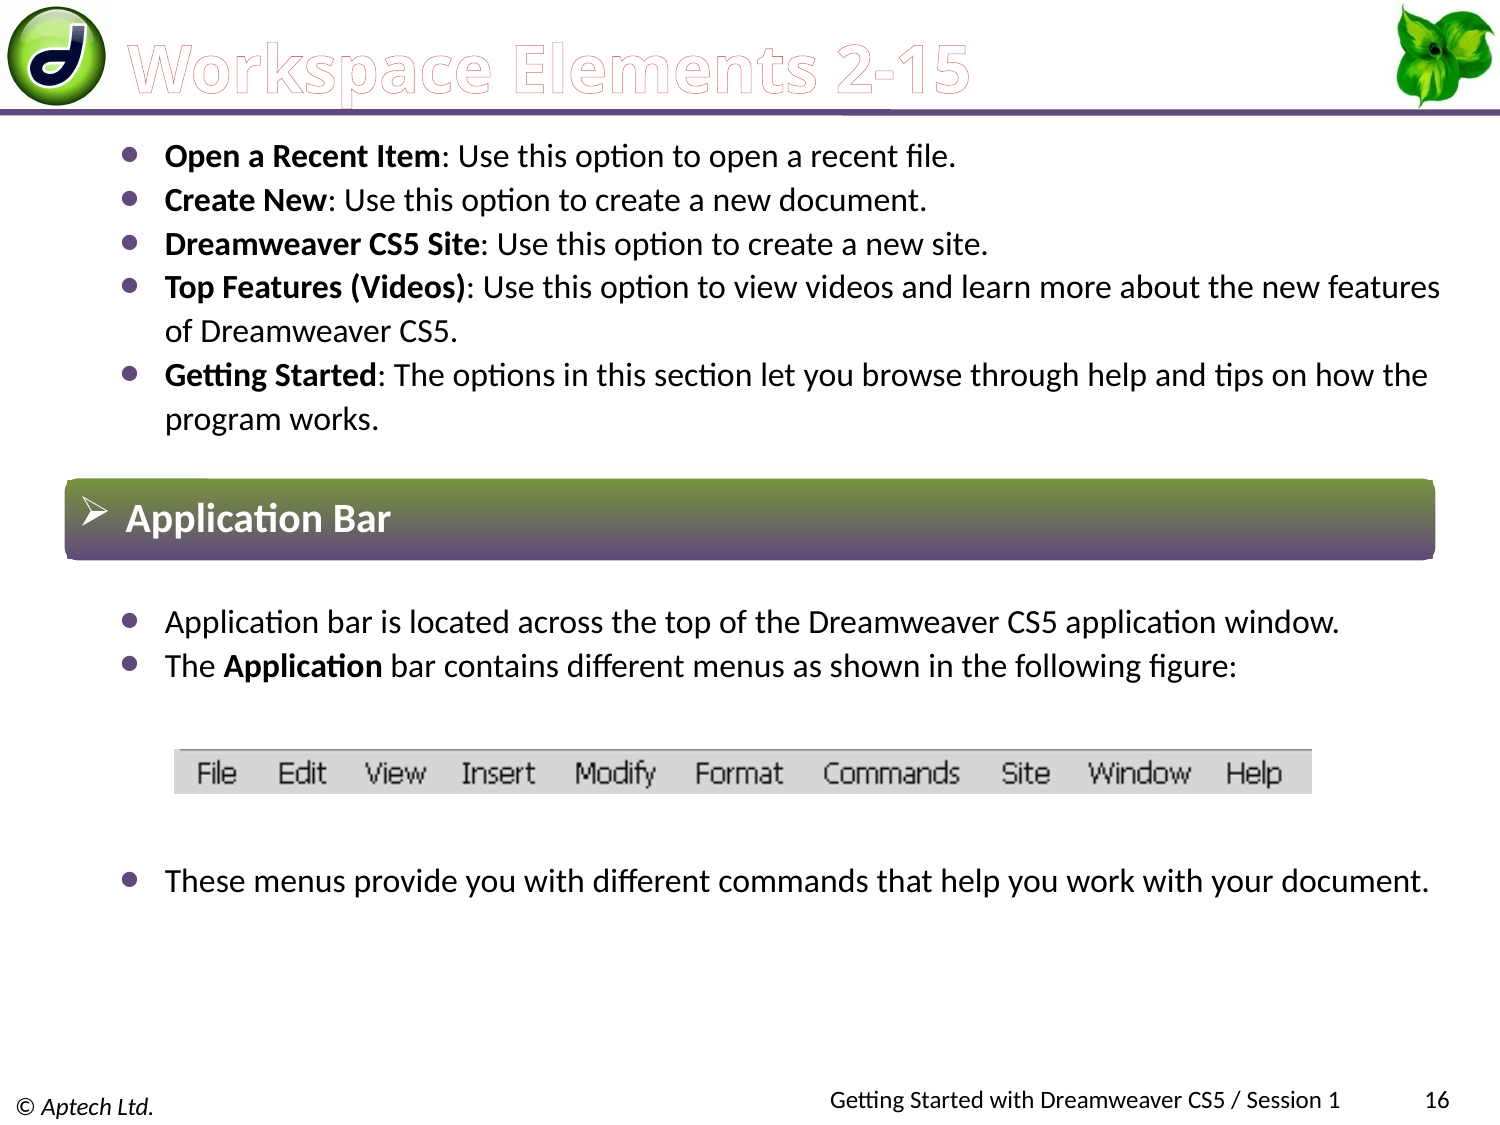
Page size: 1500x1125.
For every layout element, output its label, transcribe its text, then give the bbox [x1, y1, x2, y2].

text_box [62, 476, 1438, 563]
picture [174, 749, 1313, 795]
text_box Application bar is located across the top of the Dreamweaver CS5 application window. The Application bar contains different menus as shown in the following figure: [75, 587, 1463, 738]
text_box These menus provide you with different commands that help you work with your document. [75, 862, 1463, 938]
slide_number 16 [1363, 1084, 1465, 1113]
footer Getting Started with Dreamweaver CS5 / Session 1 [375, 1084, 1363, 1113]
picture [1387, 0, 1500, 109]
title Workspace Elements 2-15 [112, 32, 1363, 101]
text_box Open a Recent Item: Use this option to open a recent file. Create New: Use this option to create a new document. Dreamweaver CS5 Site: Use this option to create a new site. Top Features (Videos): Use this option to view videos and learn more about the new features of Dreamweaver CS5. Getting Started: The options in this section let you browse through help and tips on how the program works. [75, 137, 1463, 475]
picture [0, 0, 113, 109]
